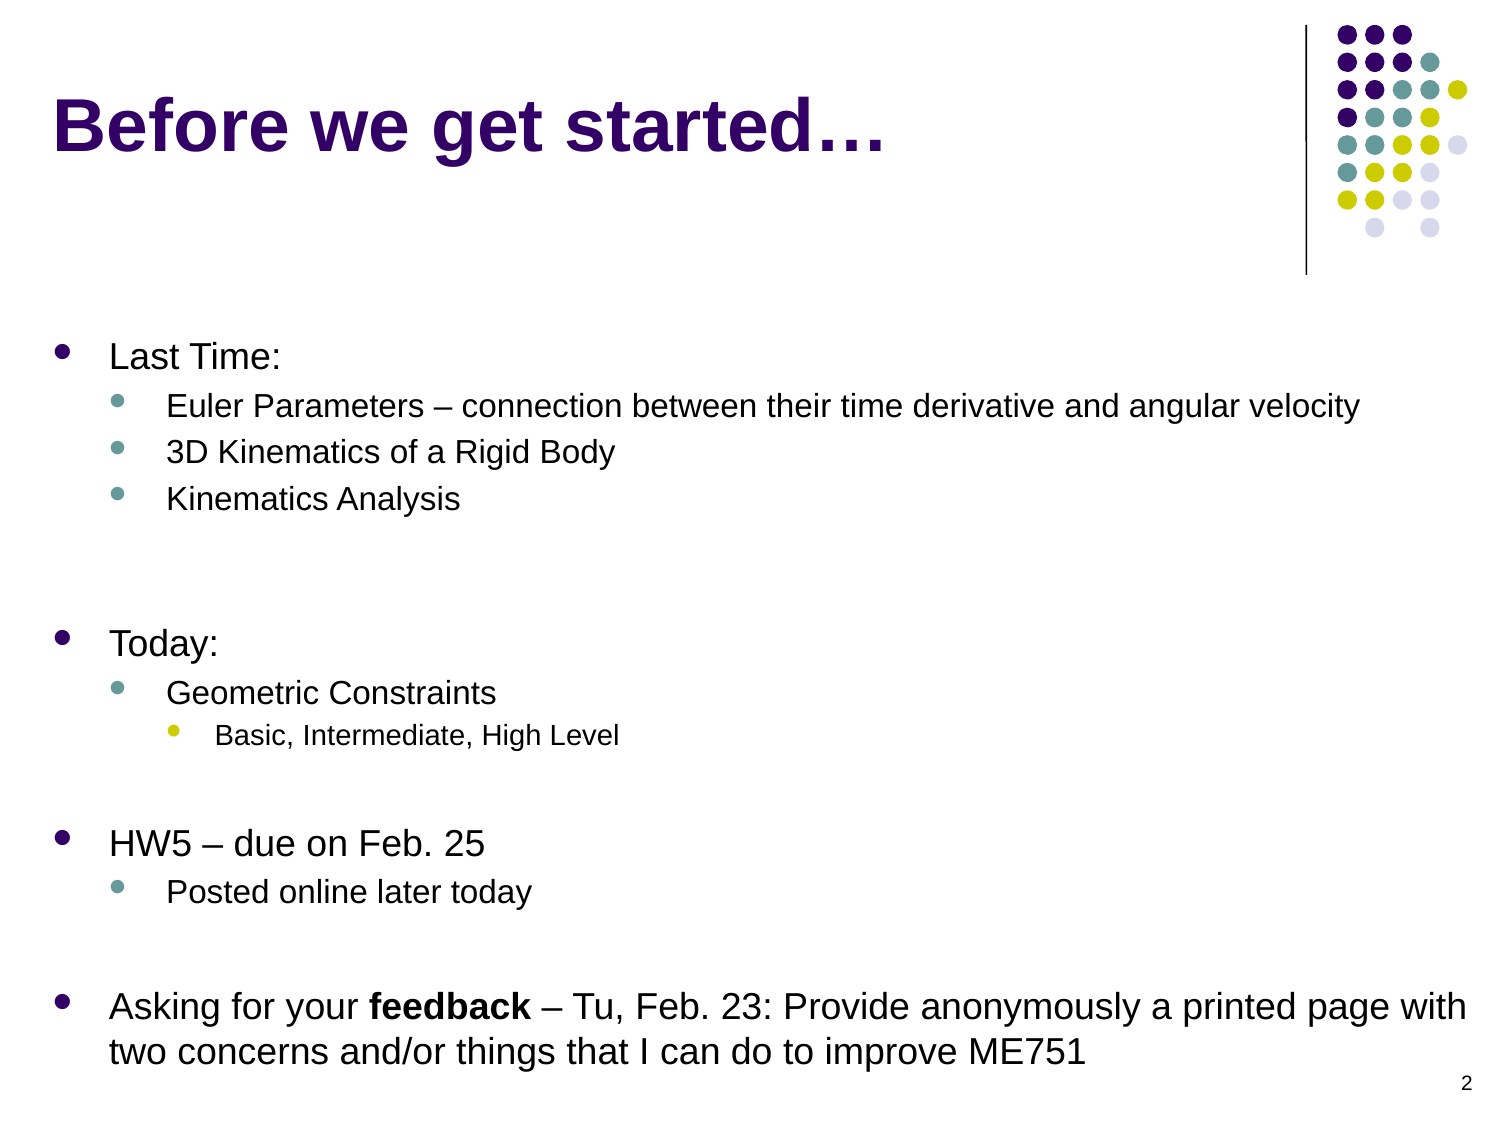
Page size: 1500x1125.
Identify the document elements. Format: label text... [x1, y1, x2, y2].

title Before we get started… [37, 62, 1276, 175]
slide_number 2 [1362, 1062, 1488, 1113]
list Last Time: Euler Parameters – connection between their time derivative and angular velocity 3D Kinematics of a Rigid Body Kinematics Analysis Today: Geometric Constraints Basic, Intermediate, High Level HW5 – due on Feb. 25 Posted online later today Asking for your feedback – Tu, Feb. 23: Provide anonymously a printed page with two concerns and/or things that I can do to improve ME751 [37, 324, 1488, 1051]
